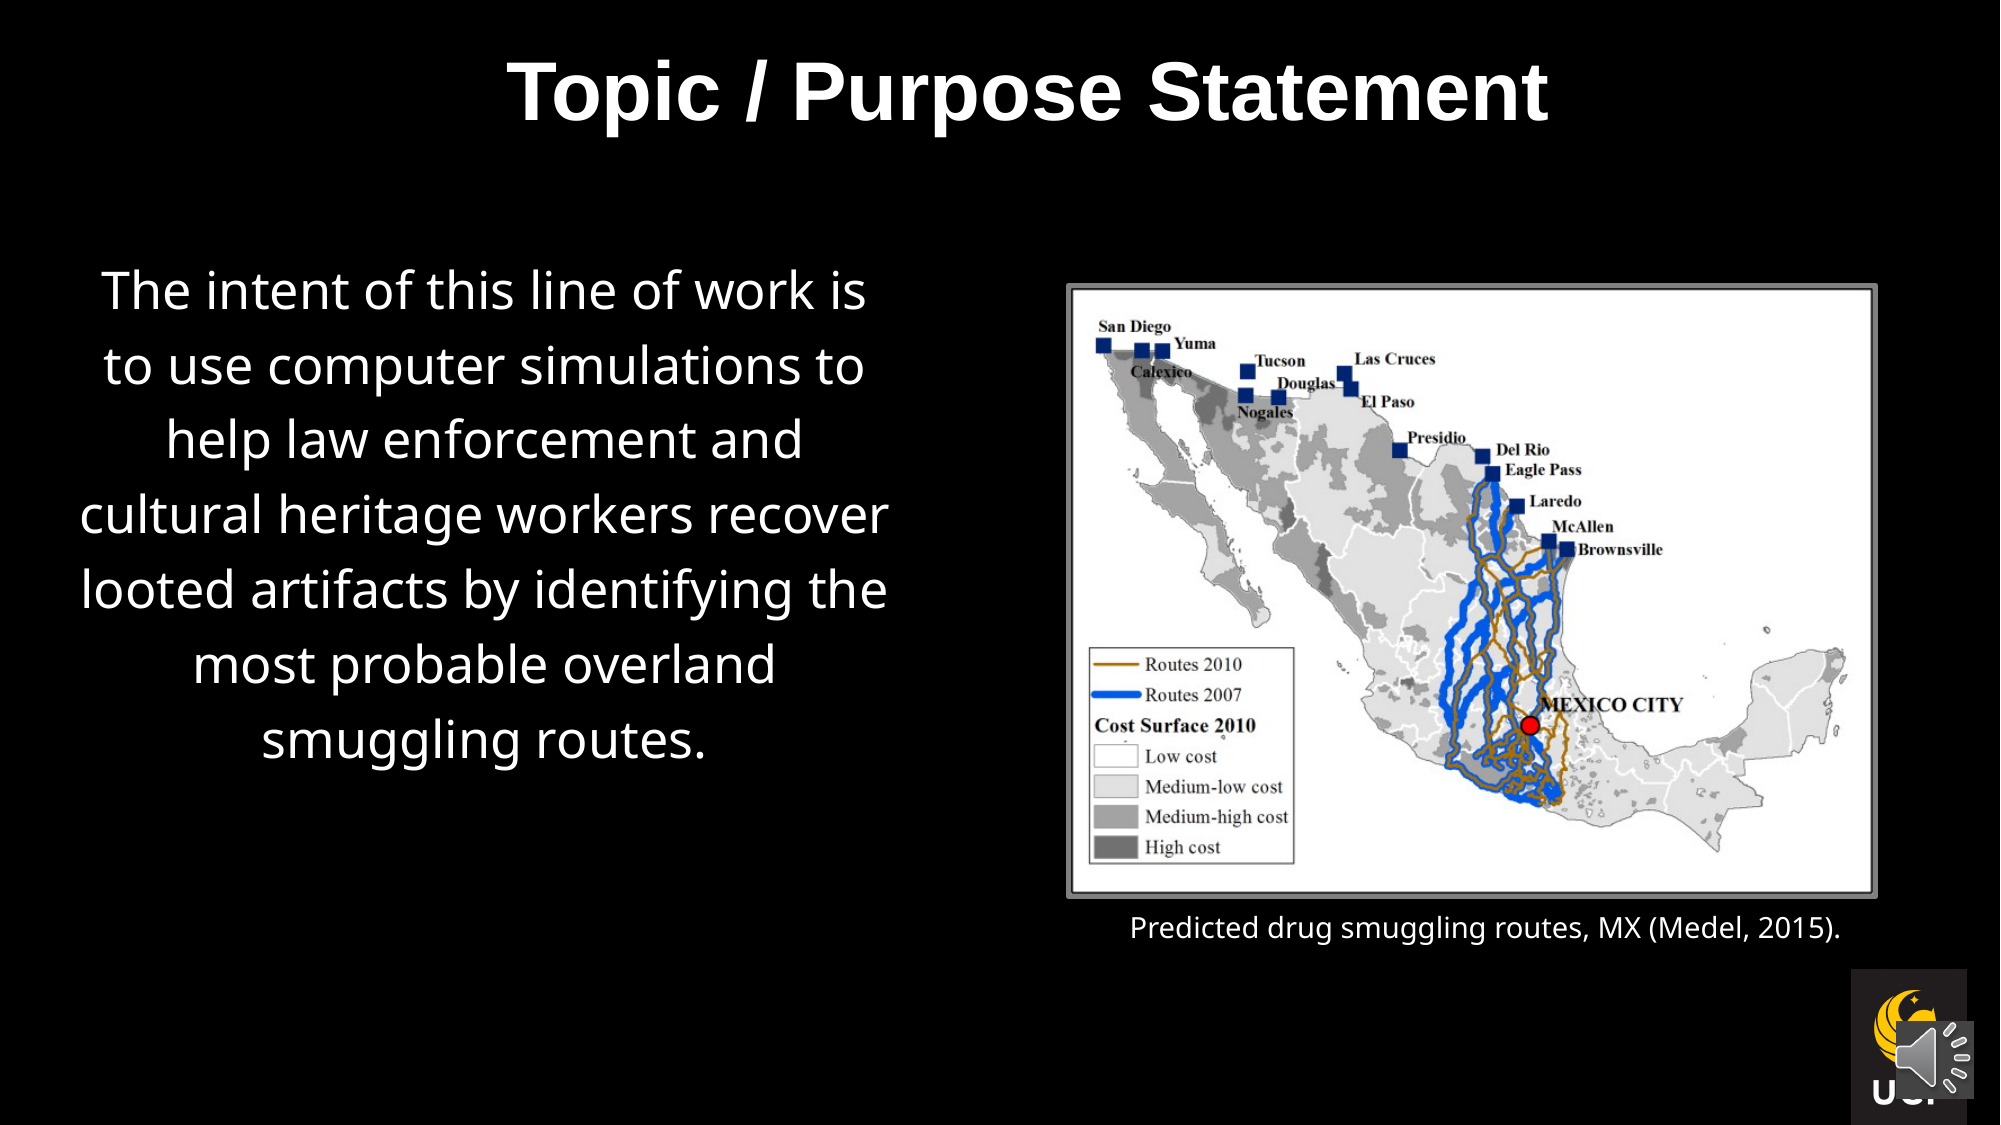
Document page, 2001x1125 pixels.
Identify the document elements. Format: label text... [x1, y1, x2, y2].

picture [1070, 287, 1874, 895]
title Topic / Purpose Statement [56, 41, 2000, 261]
picture [1851, 968, 1976, 1125]
list The intent of this line of work is to use computer simulations to help law enforcement and cultural heritage workers recover looted artifacts by identifying the most probable overland smuggling routes. [38, 237, 915, 1093]
text_box Predicted drug smuggling routes, MX (Medel, 2015). [1114, 903, 1874, 960]
